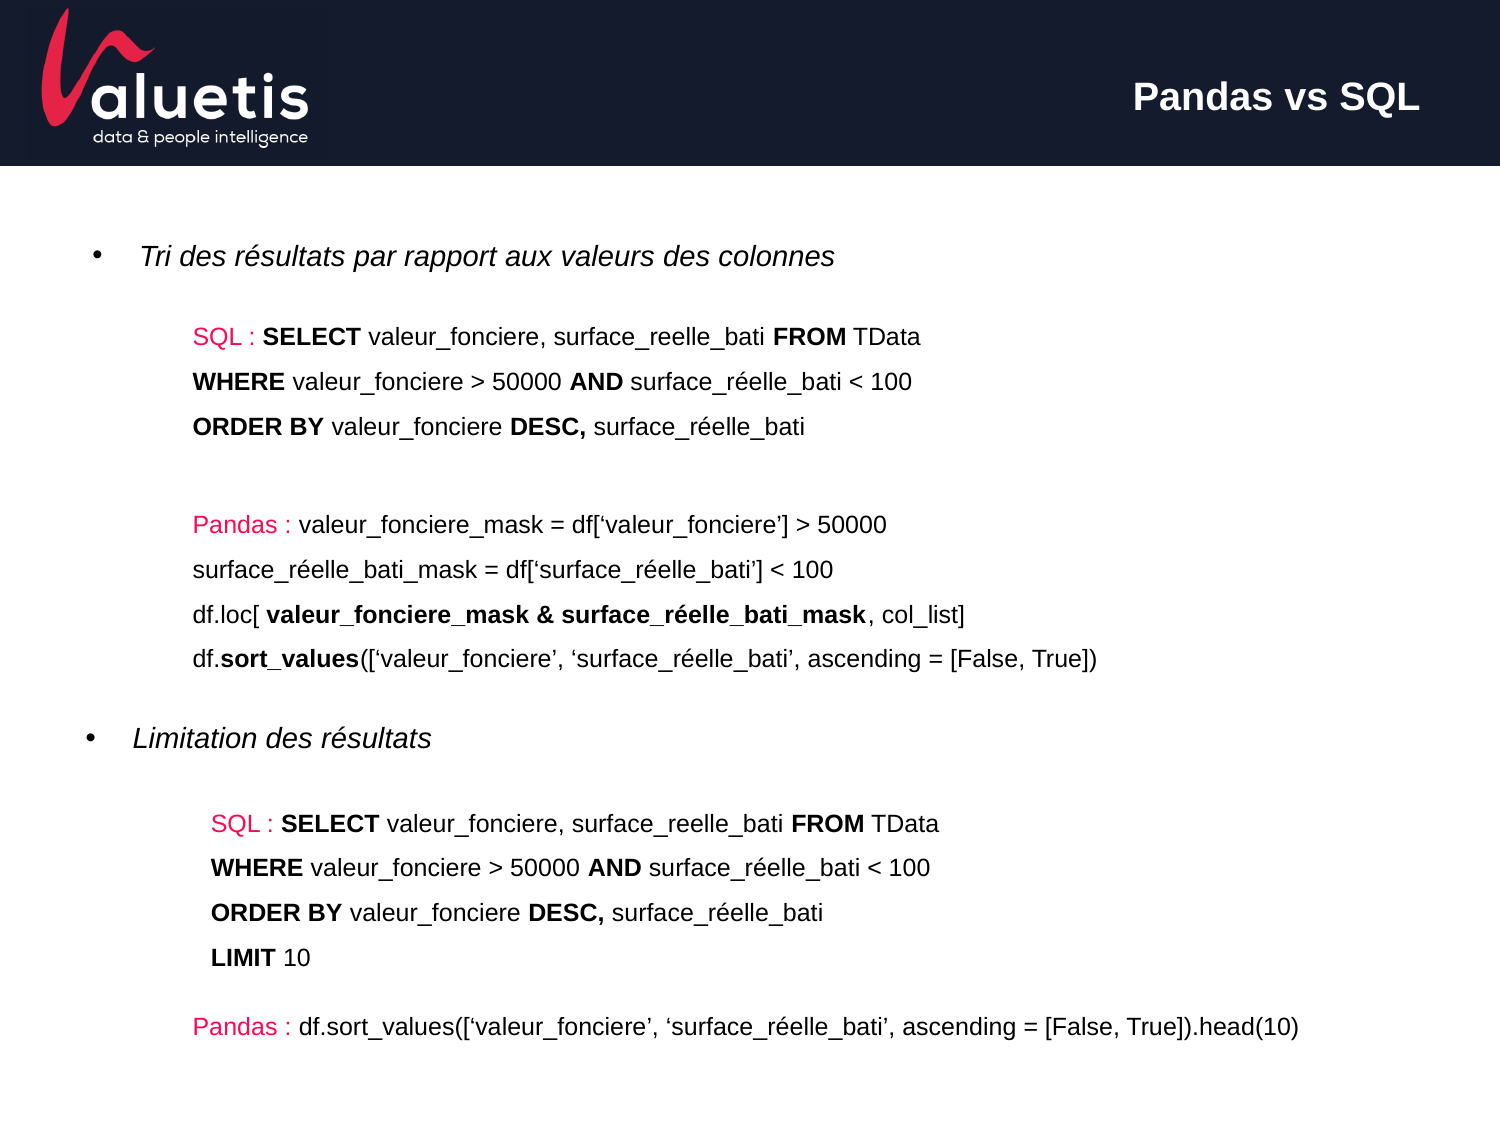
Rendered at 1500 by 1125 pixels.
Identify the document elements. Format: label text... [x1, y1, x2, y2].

text_box Limitation des résultats [70, 659, 1322, 815]
text_box Tri des résultats par rapport aux valeurs des colonnes [77, 211, 1329, 332]
text_box Pandas : df.sort_values([‘valeur_fonciere’, ‘surface_réelle_bati’, ascending = [False, True]).head(10) [177, 987, 1429, 1048]
text_box SQL : SELECT valeur_fonciere, surface_reelle_bati FROM TData WHERE valeur_fonciere > 50000 AND surface_réelle_bati < 100 ORDER BY valeur_fonciere DESC, surface_réelle_bati LIMIT 10 [196, 784, 1447, 979]
text_box Pandas : valeur_fonciere_mask = df[‘valeur_fonciere’] > 50000 surface_réelle_bati_mask = df[‘surface_réelle_bati’] < 100 df.loc[ valeur_fonciere_mask & surface_réelle_bati_mask, col_list] df.sort_values([‘valeur_fonciere’, ‘surface_réelle_bati’, ascending = [False, True]) [177, 485, 1429, 681]
picture [0, 0, 1500, 166]
text_box SQL : SELECT valeur_fonciere, surface_reelle_bati FROM TData WHERE valeur_fonciere > 50000 AND surface_réelle_bati < 100 ORDER BY valeur_fonciere DESC, surface_réelle_bati [177, 298, 1429, 448]
